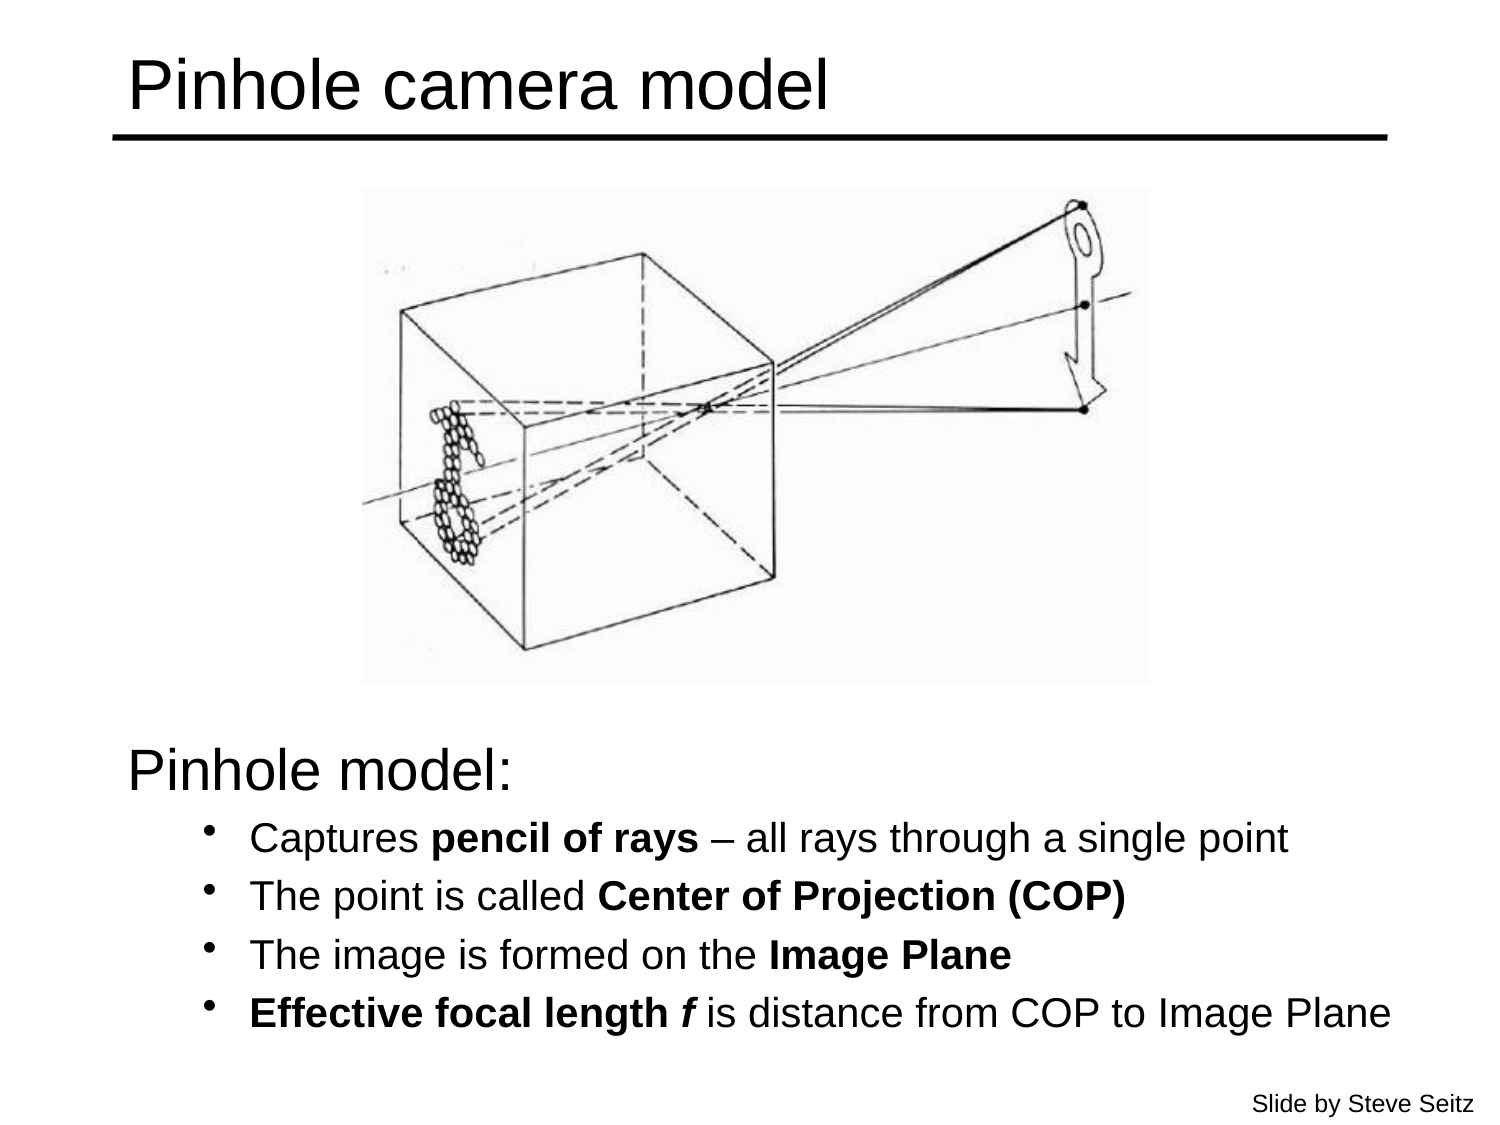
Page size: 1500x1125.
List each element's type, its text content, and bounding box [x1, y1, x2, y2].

text_box Slide by Steve Seitz [1237, 1079, 1490, 1125]
title Pinhole camera model [112, 12, 1388, 150]
picture [362, 187, 1151, 684]
list Pinhole model: Captures pencil of rays – all rays through a single point The point is called Center of Projection (COP) The image is formed on the Image Plane Effective focal length f is distance from COP to Image Plane [112, 725, 1463, 1050]
